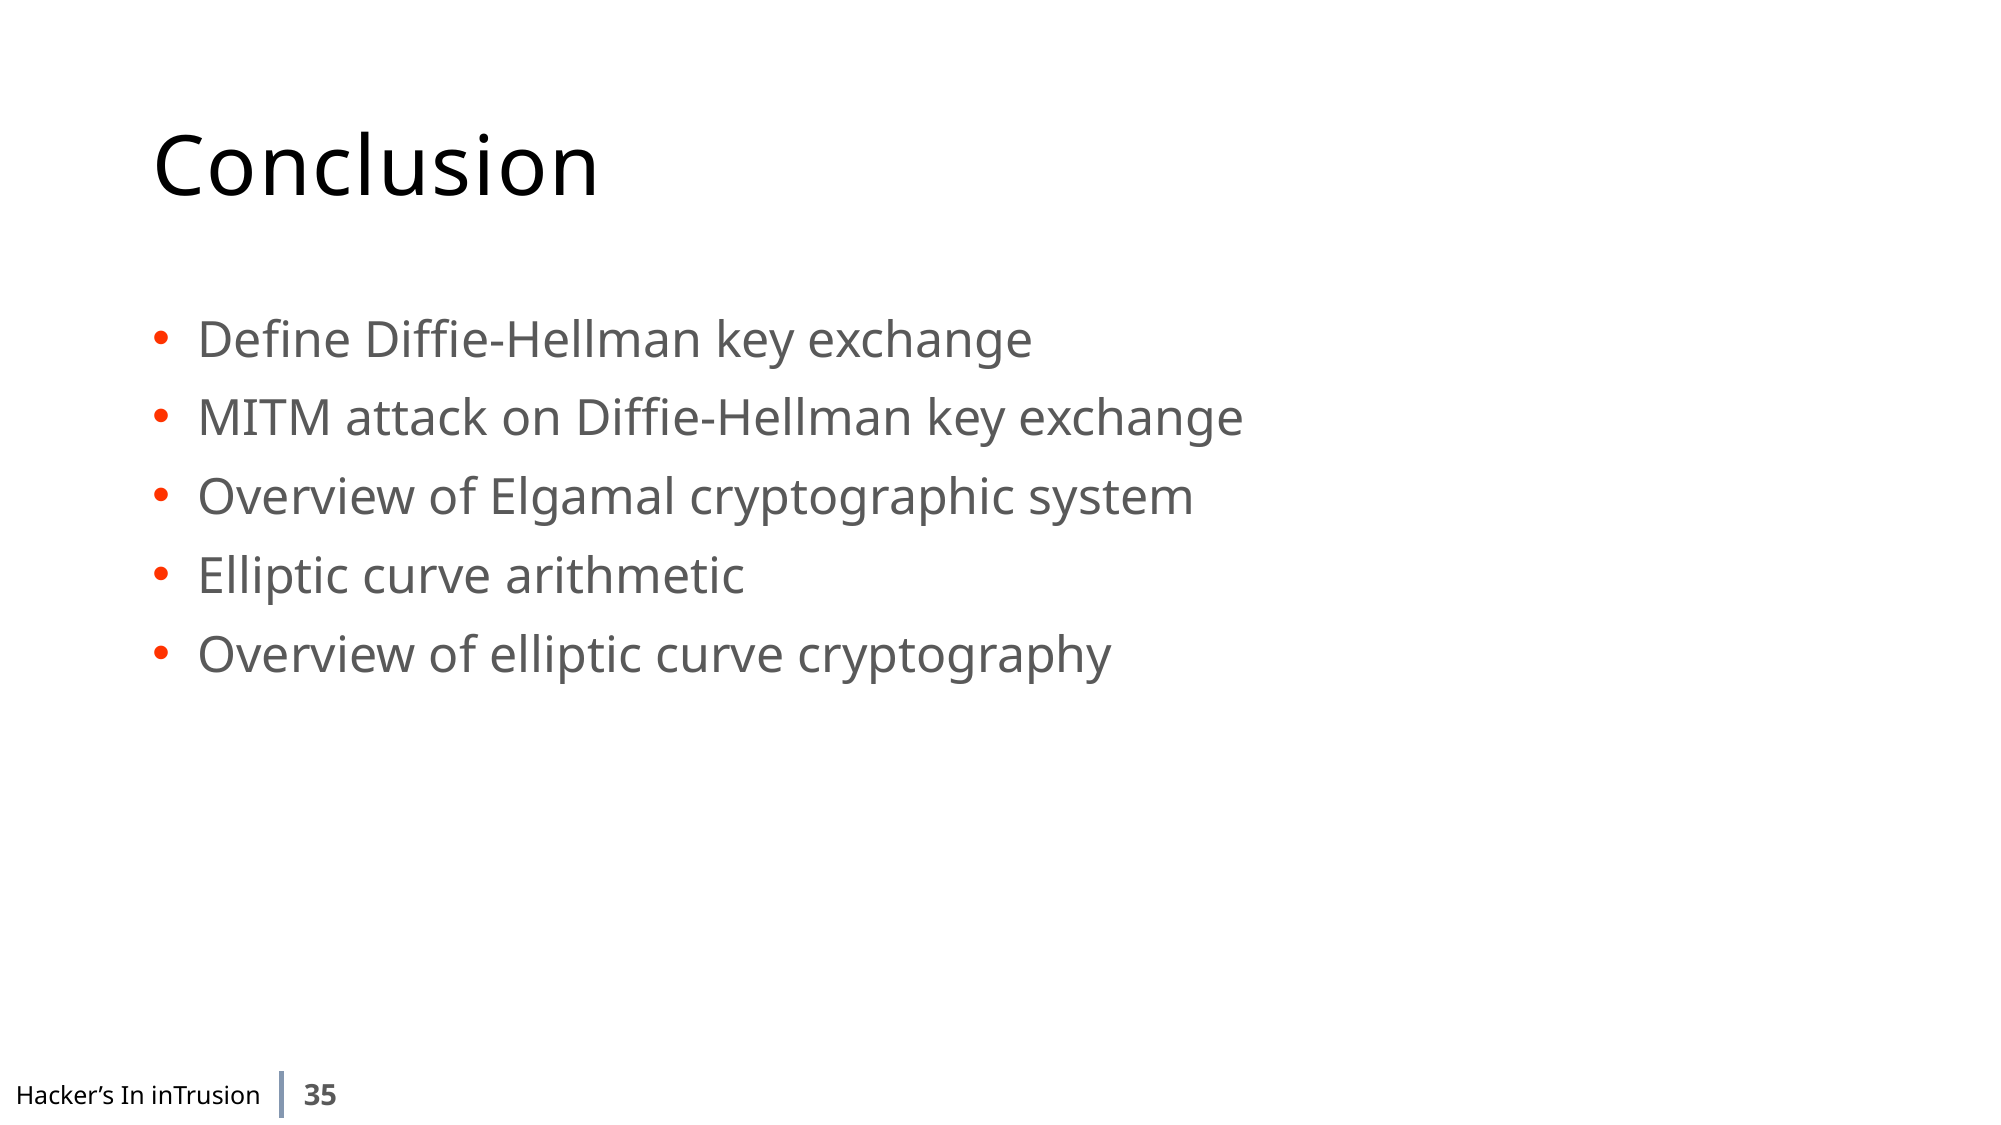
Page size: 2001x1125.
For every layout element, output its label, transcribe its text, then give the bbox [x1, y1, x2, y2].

title Conclusion [137, 59, 1863, 278]
list Define Diffie-Hellman key exchange MITM attack on Diffie-Hellman key exchange Overview of Elgamal cryptographic system Elliptic curve arithmetic Overview of elliptic curve cryptography [137, 299, 1863, 1061]
